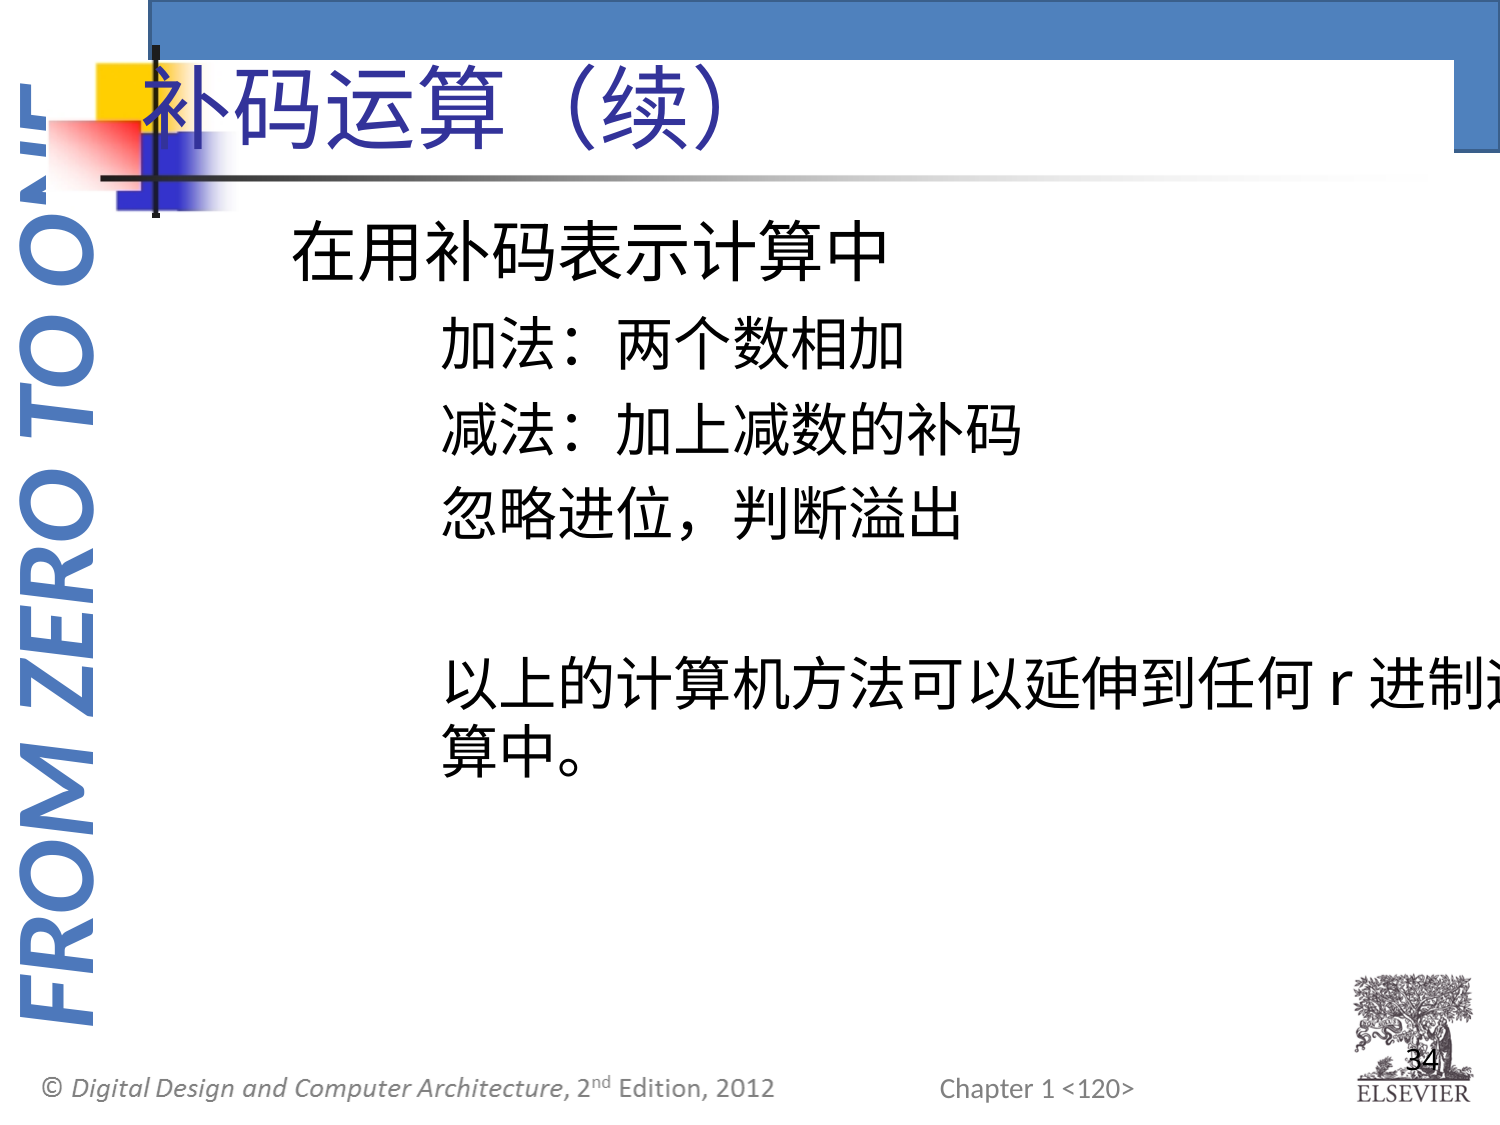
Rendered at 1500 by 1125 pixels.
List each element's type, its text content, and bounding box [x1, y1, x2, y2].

text_box 34 [1405, 1041, 1439, 1077]
text_box 补码运算（续） 在用补码表示计算中 加法：两个数相加 减法：加上减数的补码 忽略进位，判断溢出 以上的计算机方法可以延伸到任何r进制运 算中。 [140, 69, 1500, 786]
picture [0, 0, 1500, 1125]
